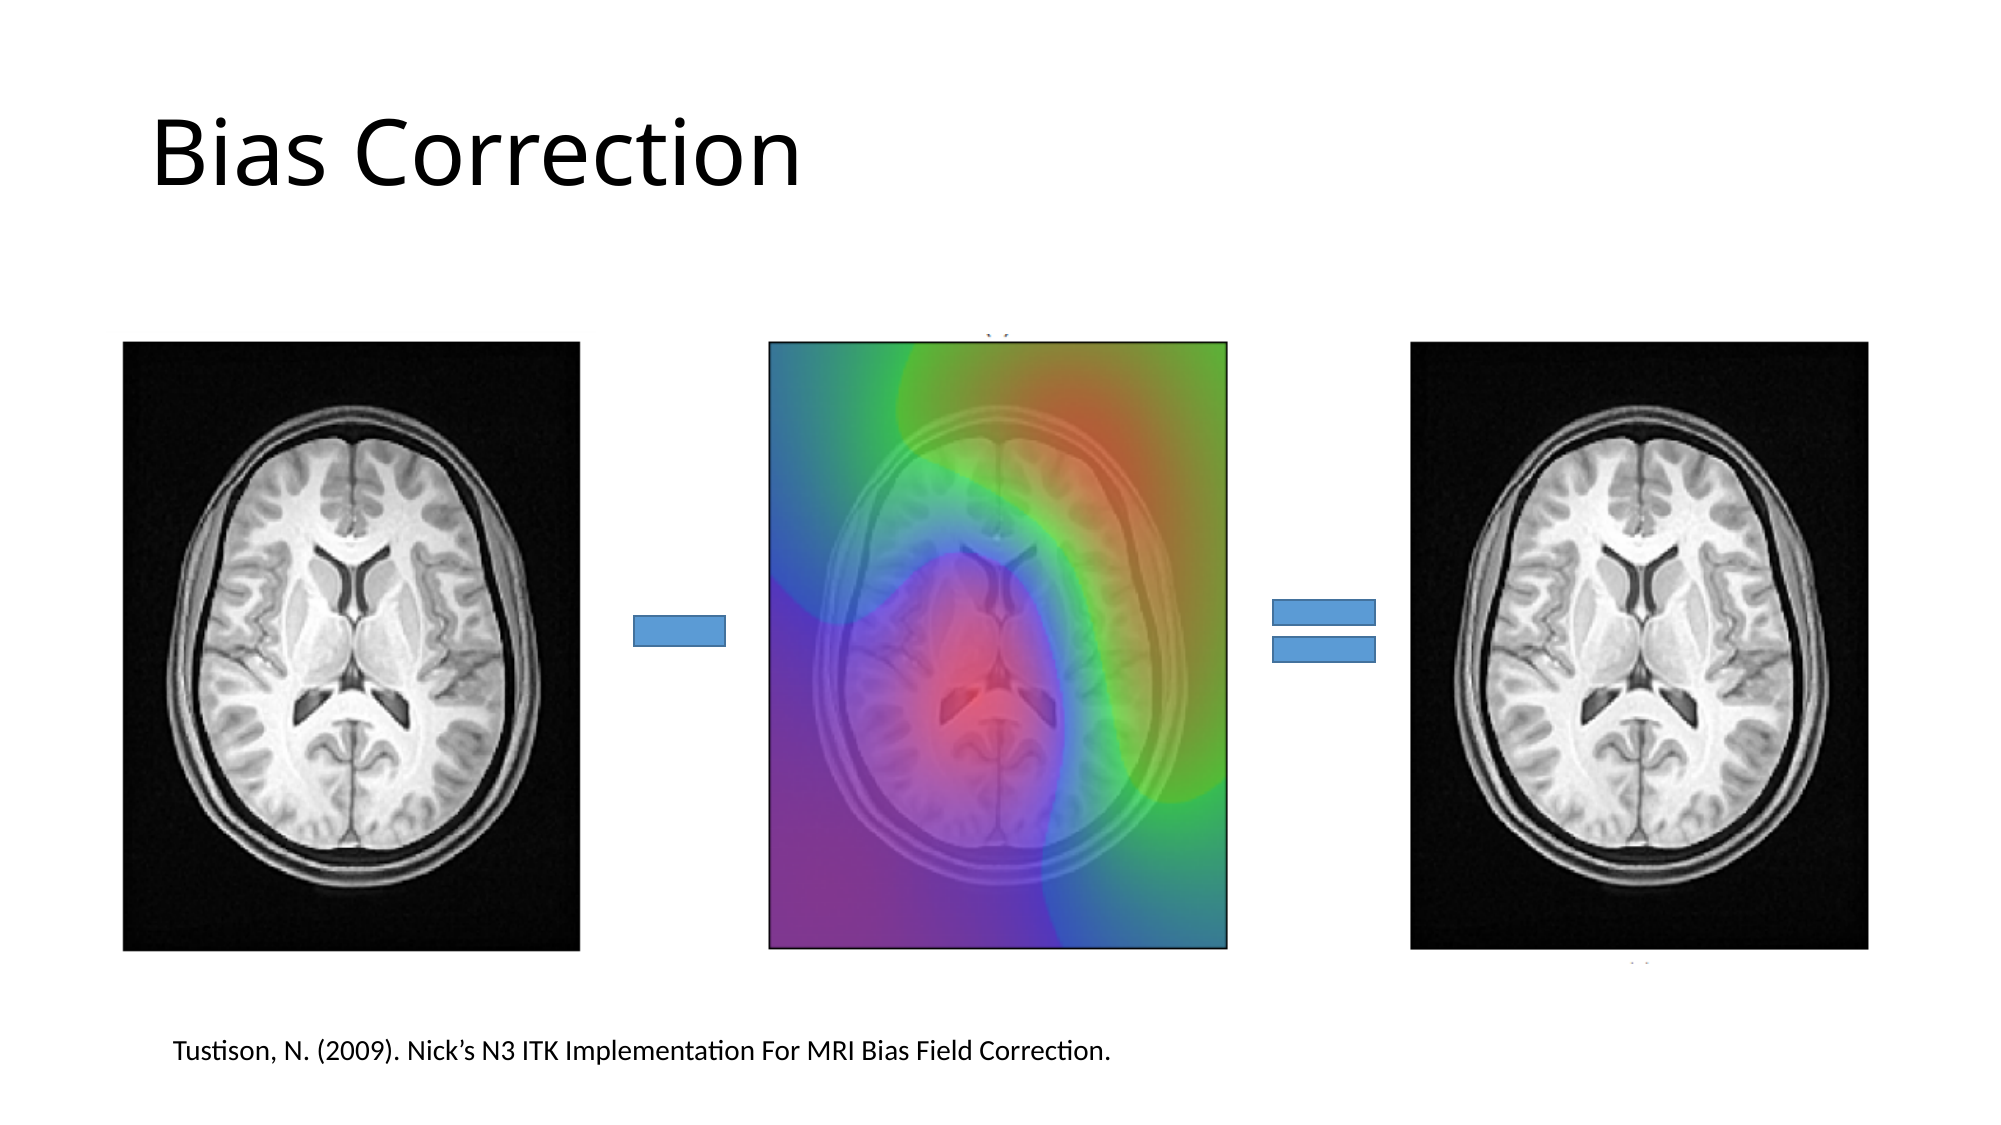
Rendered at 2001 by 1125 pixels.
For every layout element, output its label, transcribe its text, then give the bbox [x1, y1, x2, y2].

picture [106, 331, 596, 964]
picture [1406, 339, 1875, 964]
text_box [1272, 599, 1376, 626]
text_box [1272, 636, 1376, 663]
text_box Tustison, N. (2009). Nick’s N3 ITK Implementation For MRI Bias Field Correction. [158, 1024, 1595, 1074]
text_box [633, 615, 726, 647]
picture [761, 334, 1242, 959]
title Bias Correction [134, 47, 1860, 265]
